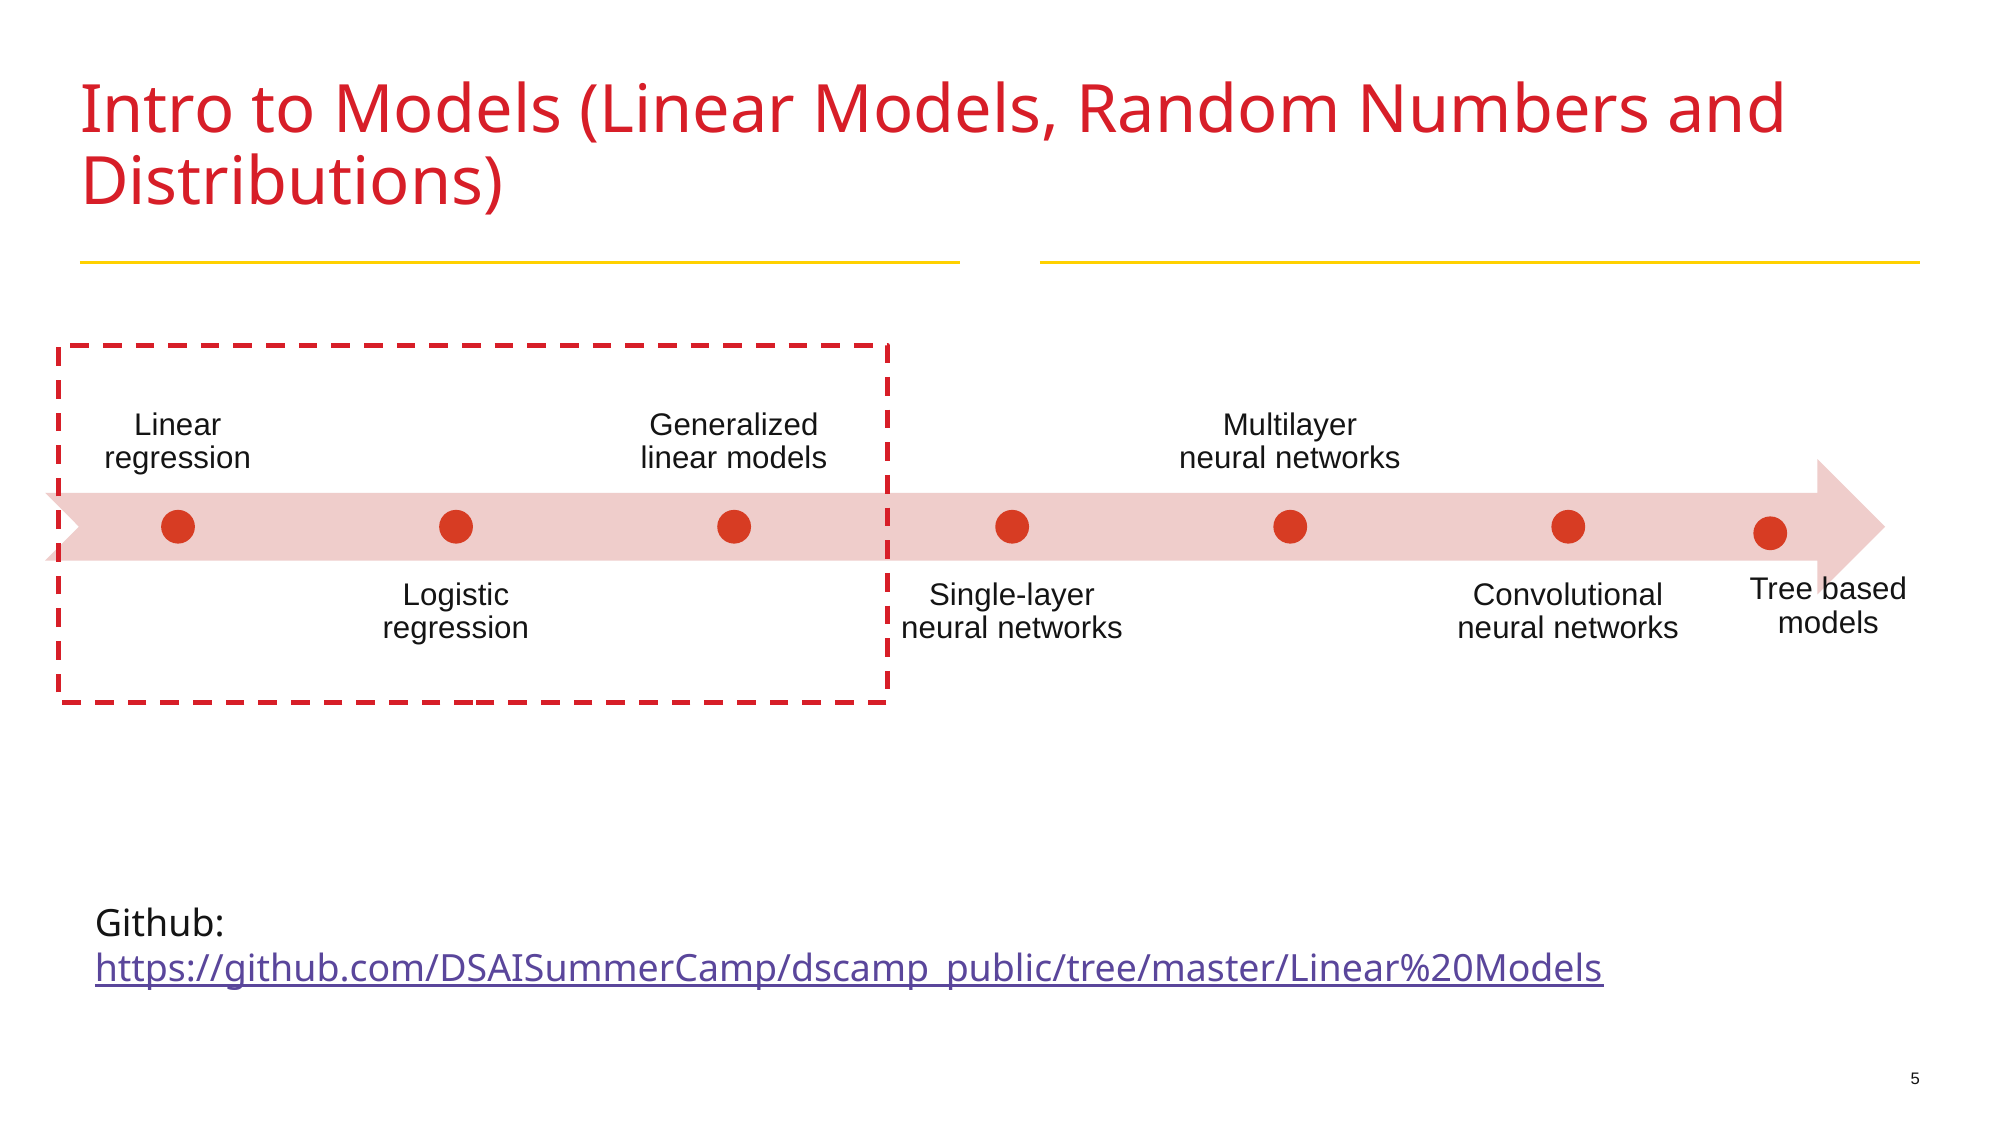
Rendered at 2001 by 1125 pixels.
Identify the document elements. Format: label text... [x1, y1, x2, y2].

text_box [58, 697, 888, 703]
text_box Github: https://github.com/DSAISummerCamp/dscamp_public/tree/master/Linear%20Models [80, 891, 1710, 1002]
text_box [44, 357, 1886, 697]
slide_number 5 [1839, 1050, 1920, 1088]
text_box [58, 345, 888, 357]
title Intro to Models (Linear Models, Random Numbers and Distributions) [80, 75, 1920, 240]
text_box Tree based models [1886, 555, 1961, 691]
